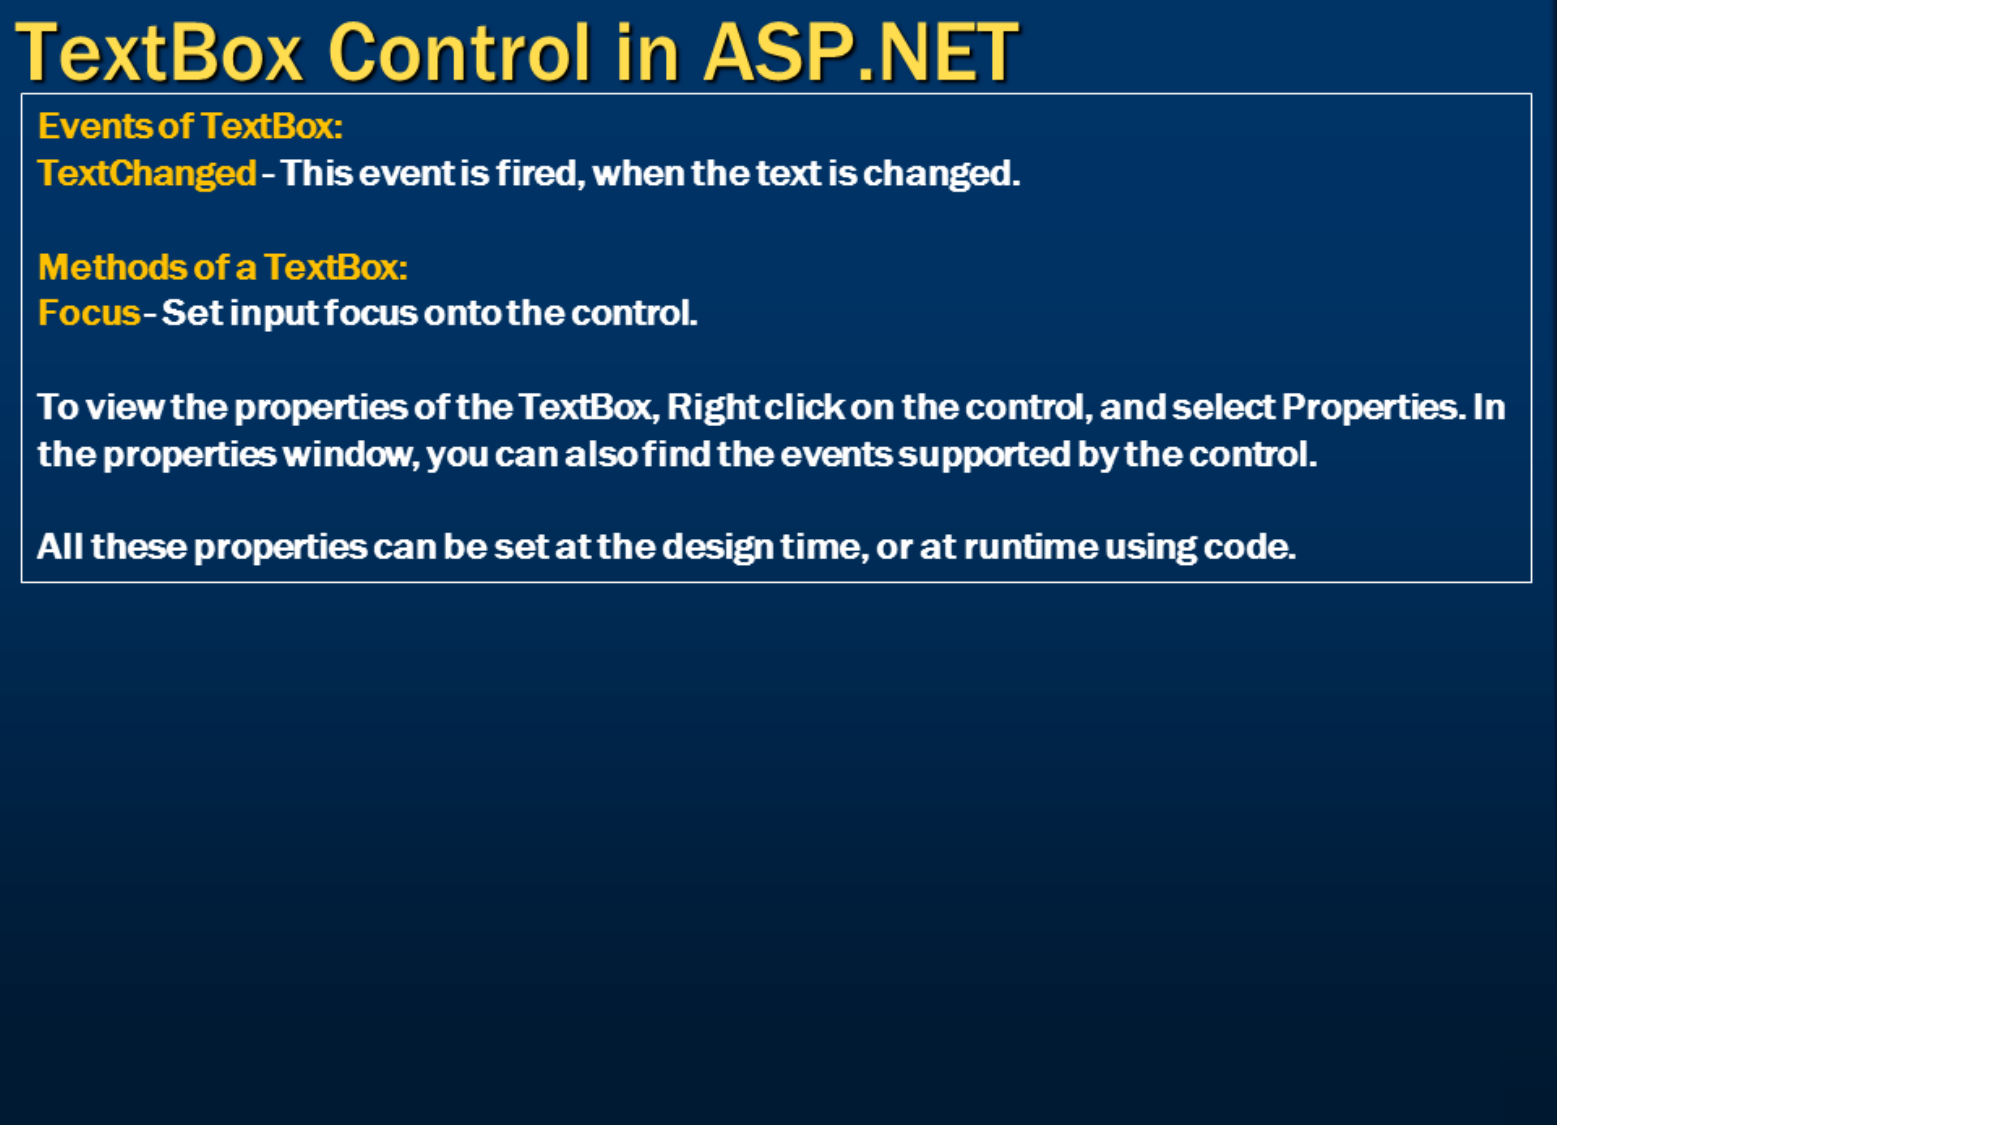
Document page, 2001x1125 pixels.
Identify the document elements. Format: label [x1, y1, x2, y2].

list [0, 0, 1557, 1125]
